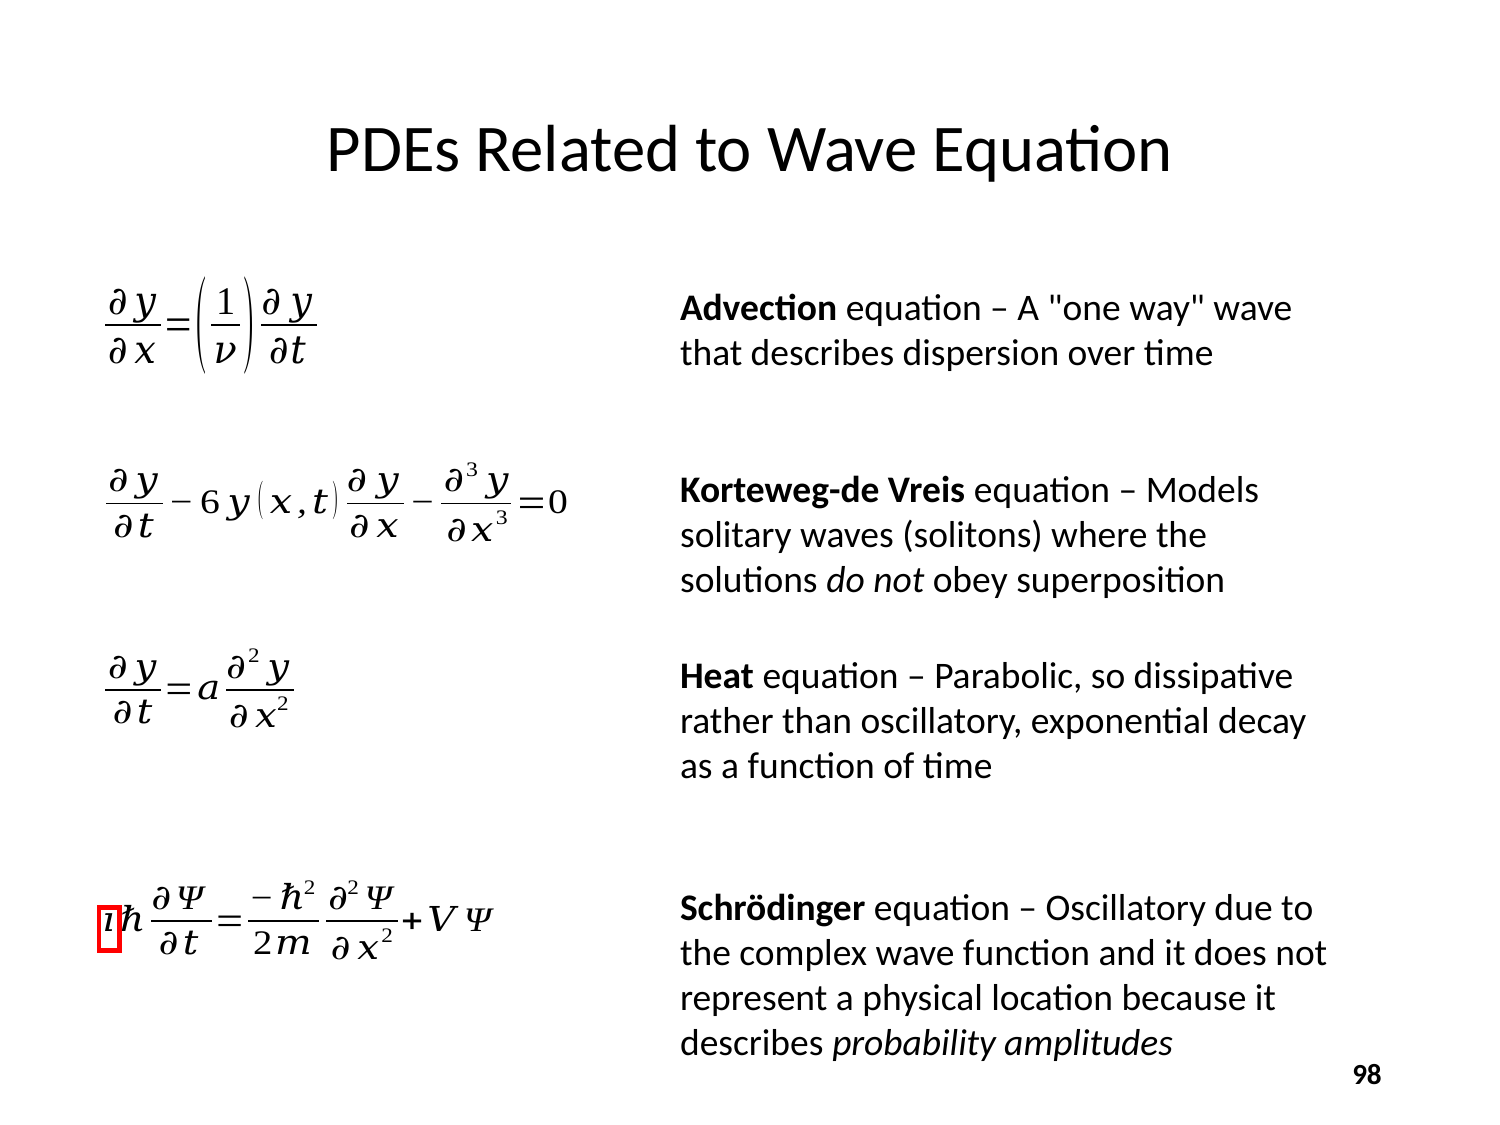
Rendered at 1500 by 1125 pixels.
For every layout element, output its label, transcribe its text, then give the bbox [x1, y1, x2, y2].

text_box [103, 457, 1344, 609]
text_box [103, 643, 1344, 796]
title PDEs Related to Wave Equation [103, 59, 1397, 241]
text_box [98, 906, 103, 951]
slide_number 98 [1059, 1042, 1397, 1103]
text_box Advection equation – A "one way" wave that describes dispersion over time [665, 275, 1344, 380]
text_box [103, 875, 1344, 1073]
